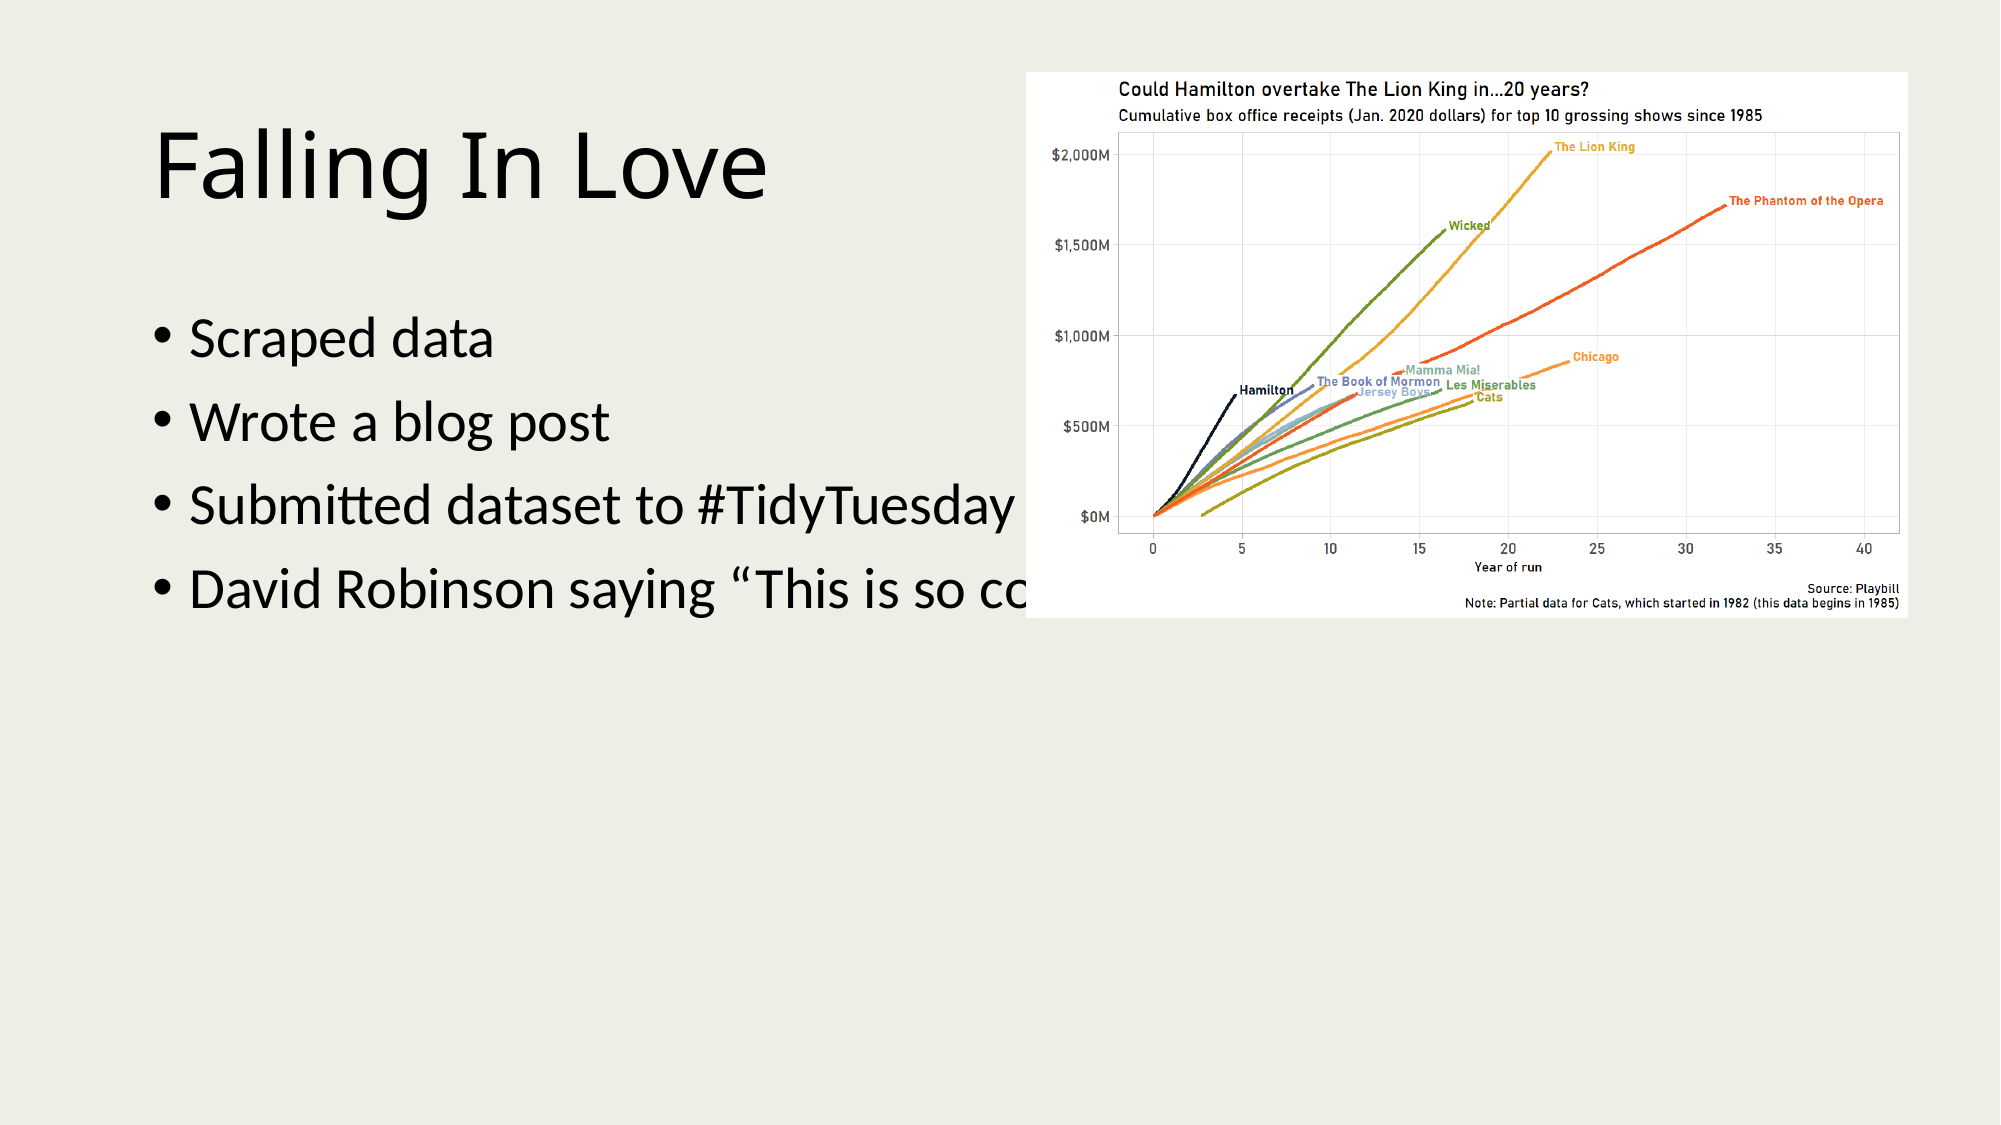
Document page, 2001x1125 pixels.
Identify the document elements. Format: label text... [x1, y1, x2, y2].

title Falling In Love [137, 59, 1863, 278]
picture [1026, 72, 1908, 618]
list Scraped data Wrote a blog post Submitted dataset to #TidyTuesday David Robinson saying “This is so cool!” about this dataset [137, 299, 1863, 1014]
